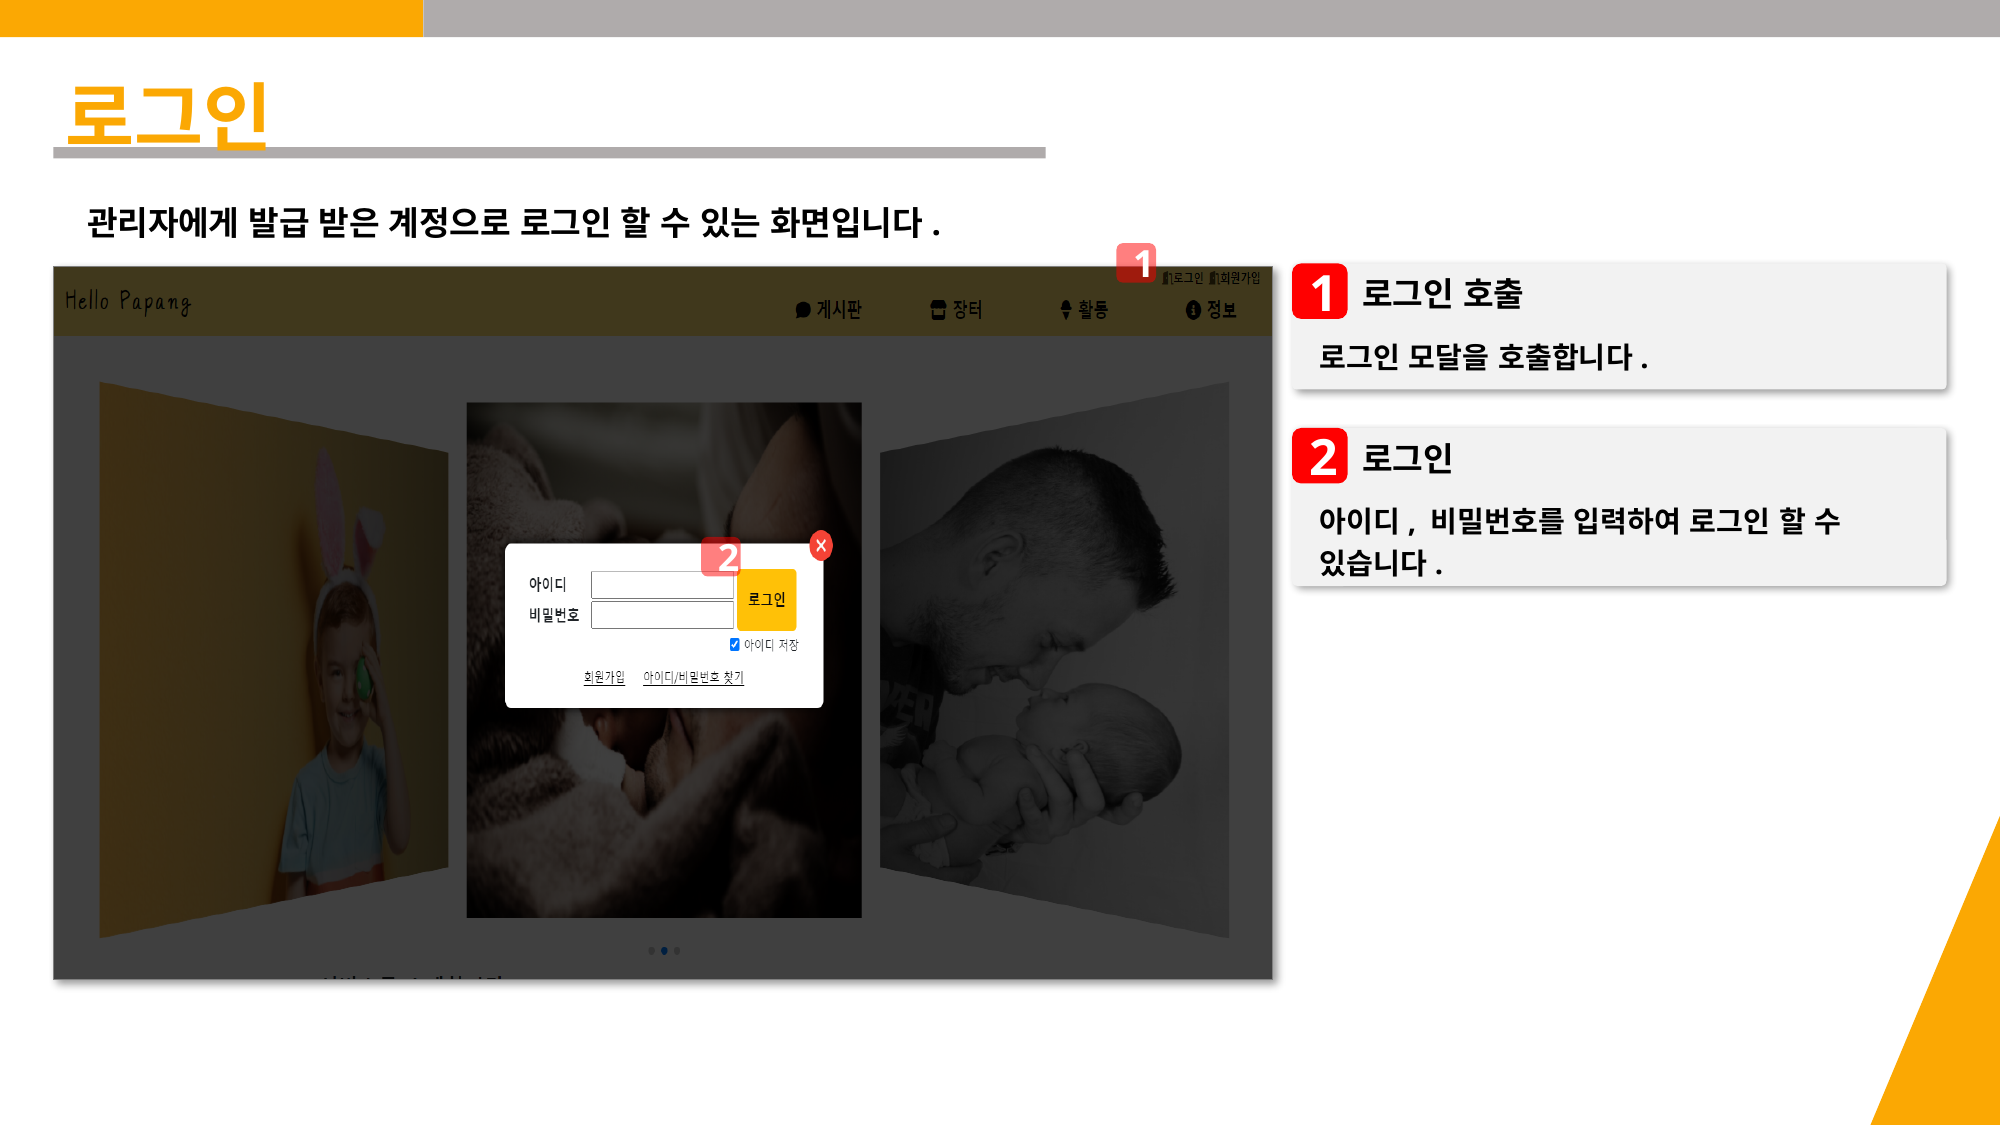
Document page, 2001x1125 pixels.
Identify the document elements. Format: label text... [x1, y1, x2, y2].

text_box 2 [1290, 426, 1347, 485]
text_box 로그인 [1347, 430, 1969, 486]
text_box [1291, 479, 1948, 588]
text_box [422, 0, 2000, 38]
text_box [1869, 813, 2000, 1125]
text_box 로그인 모달을 호출합니다. [1305, 324, 1969, 382]
text_box 아이디, 비밀번호를 입력하여 로그인 할 수 있습니다. [1305, 489, 1969, 588]
text_box [1339, 426, 1947, 430]
text_box [1341, 262, 1948, 266]
text_box 로그인 [50, 62, 977, 168]
text_box [977, 146, 1047, 159]
text_box 1 [1290, 262, 1347, 320]
text_box 로그인 호출 [1347, 266, 1969, 321]
text_box [0, 0, 422, 38]
text_box 관리자에게 발급 받은 계정으로 로그인 할 수 있는 화면입니다. [72, 194, 1117, 250]
picture [53, 266, 1273, 980]
text_box [1290, 314, 1948, 391]
text_box 1 [1115, 242, 1158, 266]
